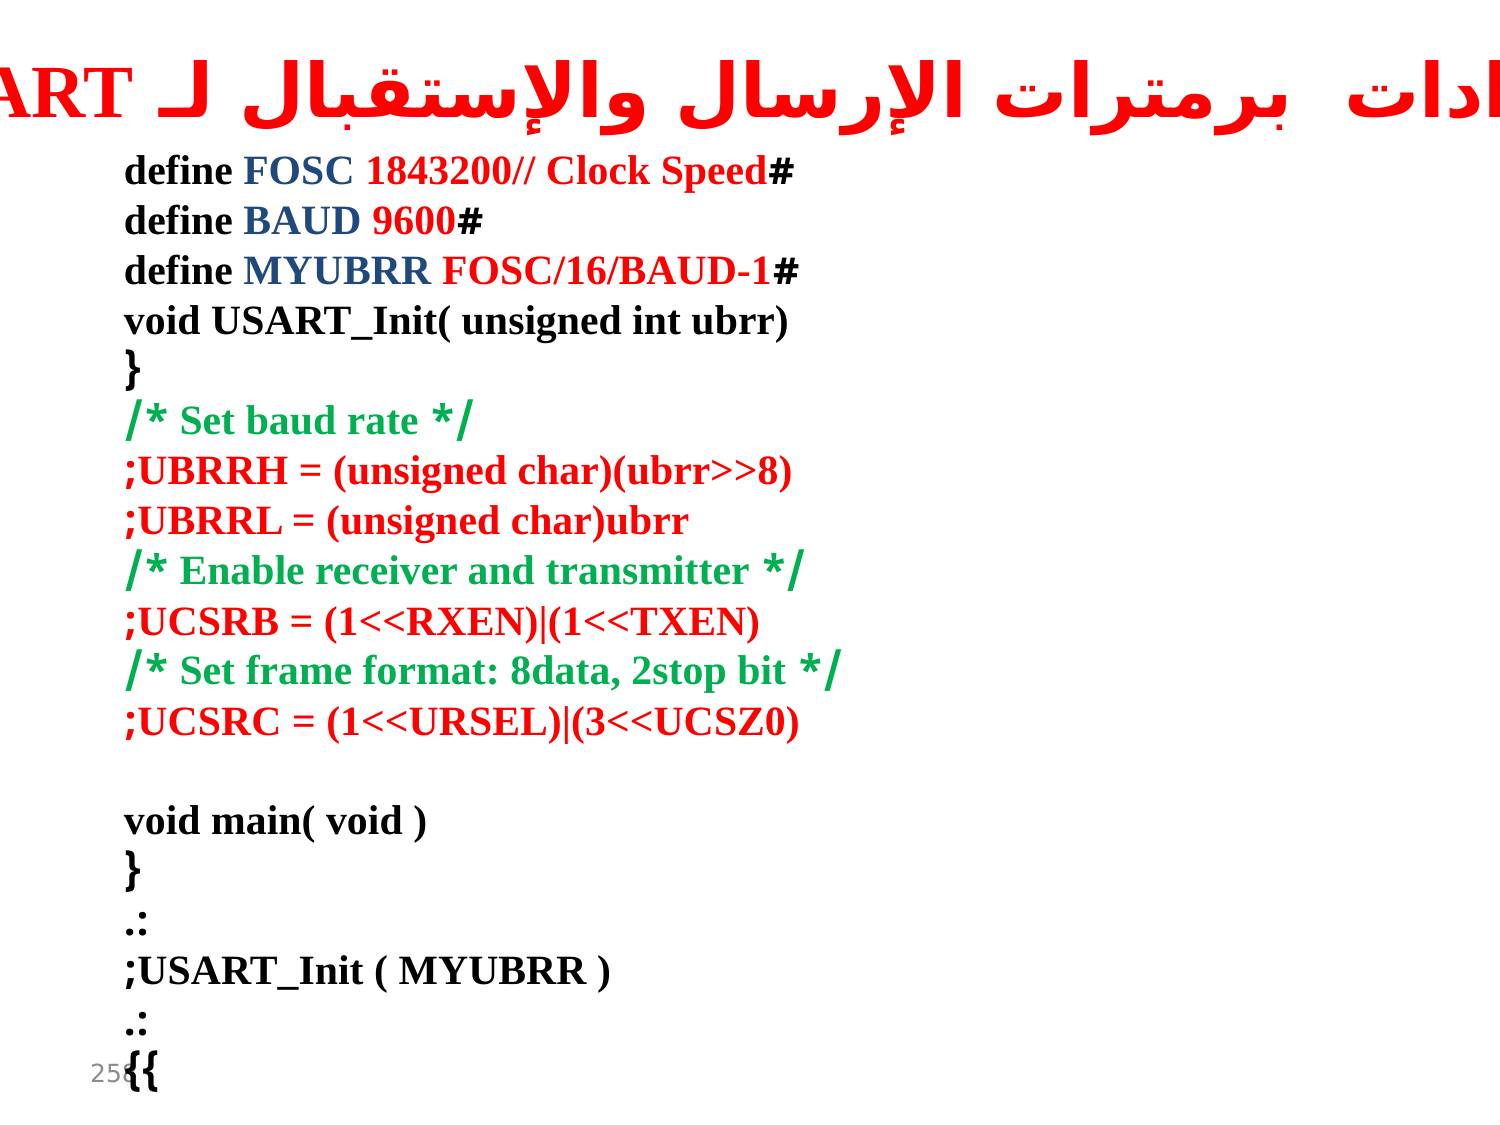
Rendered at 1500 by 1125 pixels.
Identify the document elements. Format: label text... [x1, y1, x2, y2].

text_box #define FOSC 1843200// Clock Speed #define BAUD 9600 #define MYUBRR FOSC/16/BAUD-1 void USART_Init( unsigned int ubrr) { /* Set baud rate */ UBRRH = (unsigned char)(ubrr>>8); UBRRL = (unsigned char)ubrr; /* Enable receiver and transmitter */ UCSRB = (1<<RXEN)|(1<<TXEN); /* Set frame format: 8data, 2stop bit */ UCSRC = (1<<URSEL)|(3<<UCSZ0); void main( void ) { :. USART_Init ( MYUBRR ); :. }} [109, 135, 1317, 1101]
text_box أعدادات برمترات الإرسال والإستقبال لـ USART [0, 34, 1500, 140]
slide_number 258 [75, 1042, 425, 1103]
